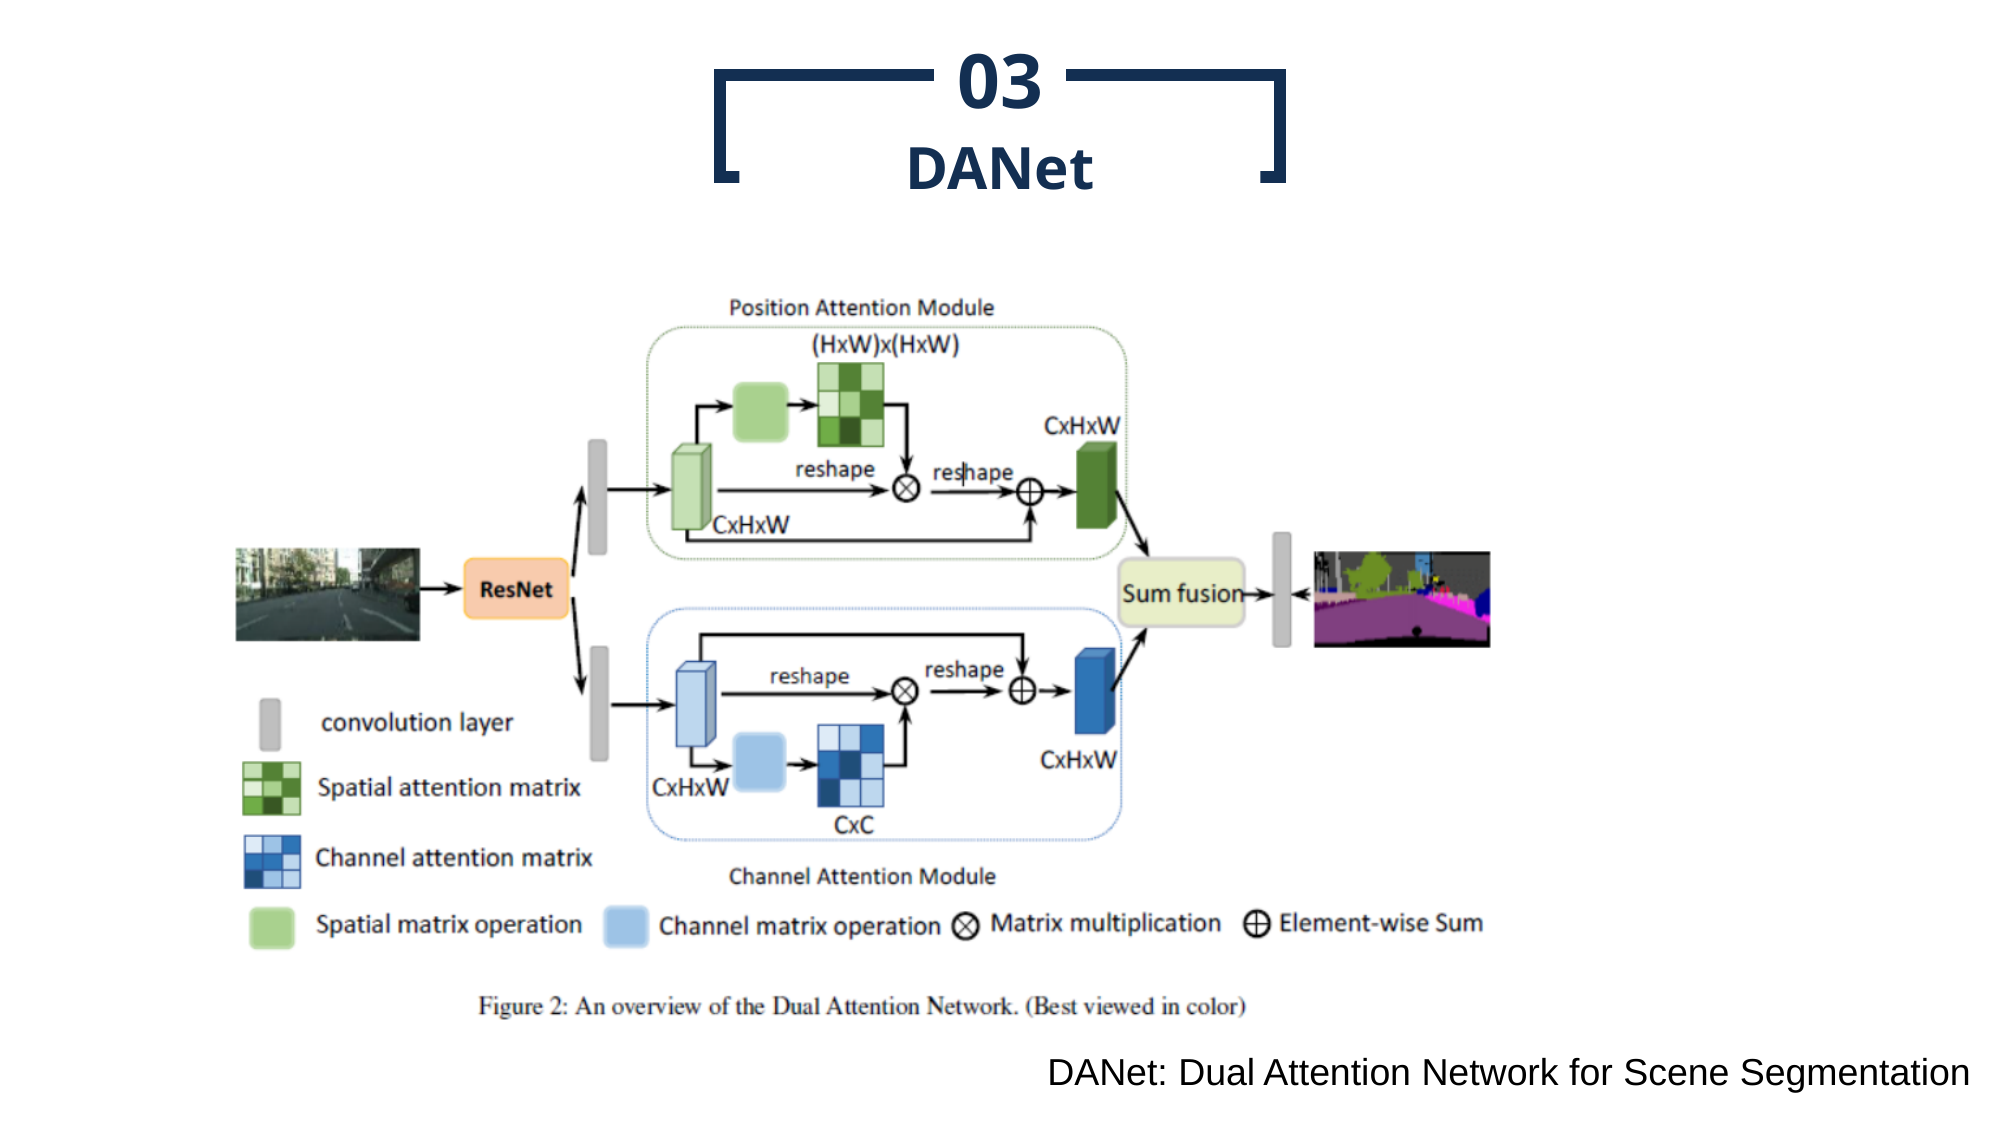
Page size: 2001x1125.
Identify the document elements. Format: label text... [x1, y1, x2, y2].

text_box DANet: Dual Attention Network for Scene Segmentation [1032, 1040, 1987, 1101]
picture [181, 258, 1535, 1030]
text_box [720, 26, 1280, 210]
